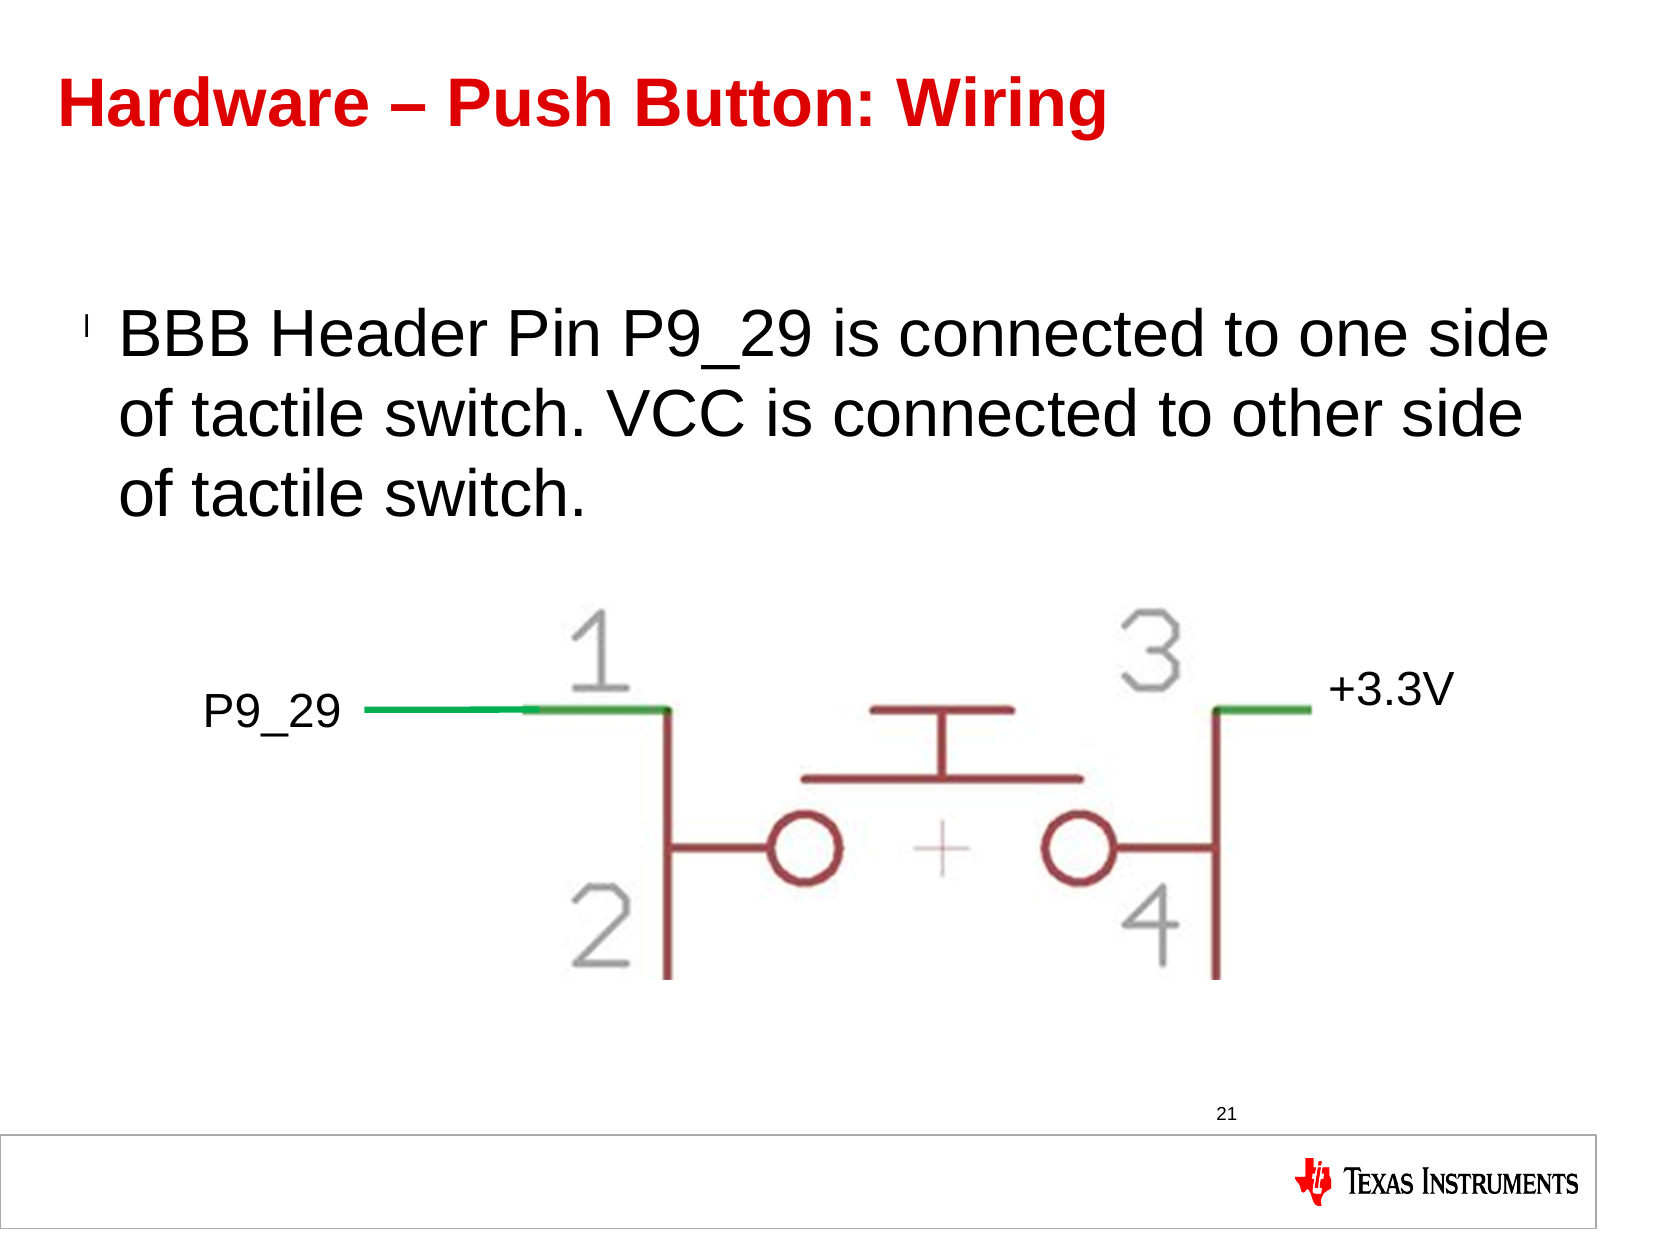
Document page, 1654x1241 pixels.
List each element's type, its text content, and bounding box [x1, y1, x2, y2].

text_box Hardware – Push Button: Wiring [41, 25, 1572, 173]
text_box <number> [1201, 1093, 1587, 1132]
picture [1295, 1158, 1578, 1206]
text_box +3.3V [1321, 649, 1471, 723]
picture [513, 582, 1318, 983]
text_box [60, 189, 1592, 1084]
text_box BBB Header Pin P9_29 is connected to one side of tactile switch. VCC is connected to other side of tactile switch. [82, 290, 1571, 1010]
text_box P9_29 [188, 671, 358, 745]
